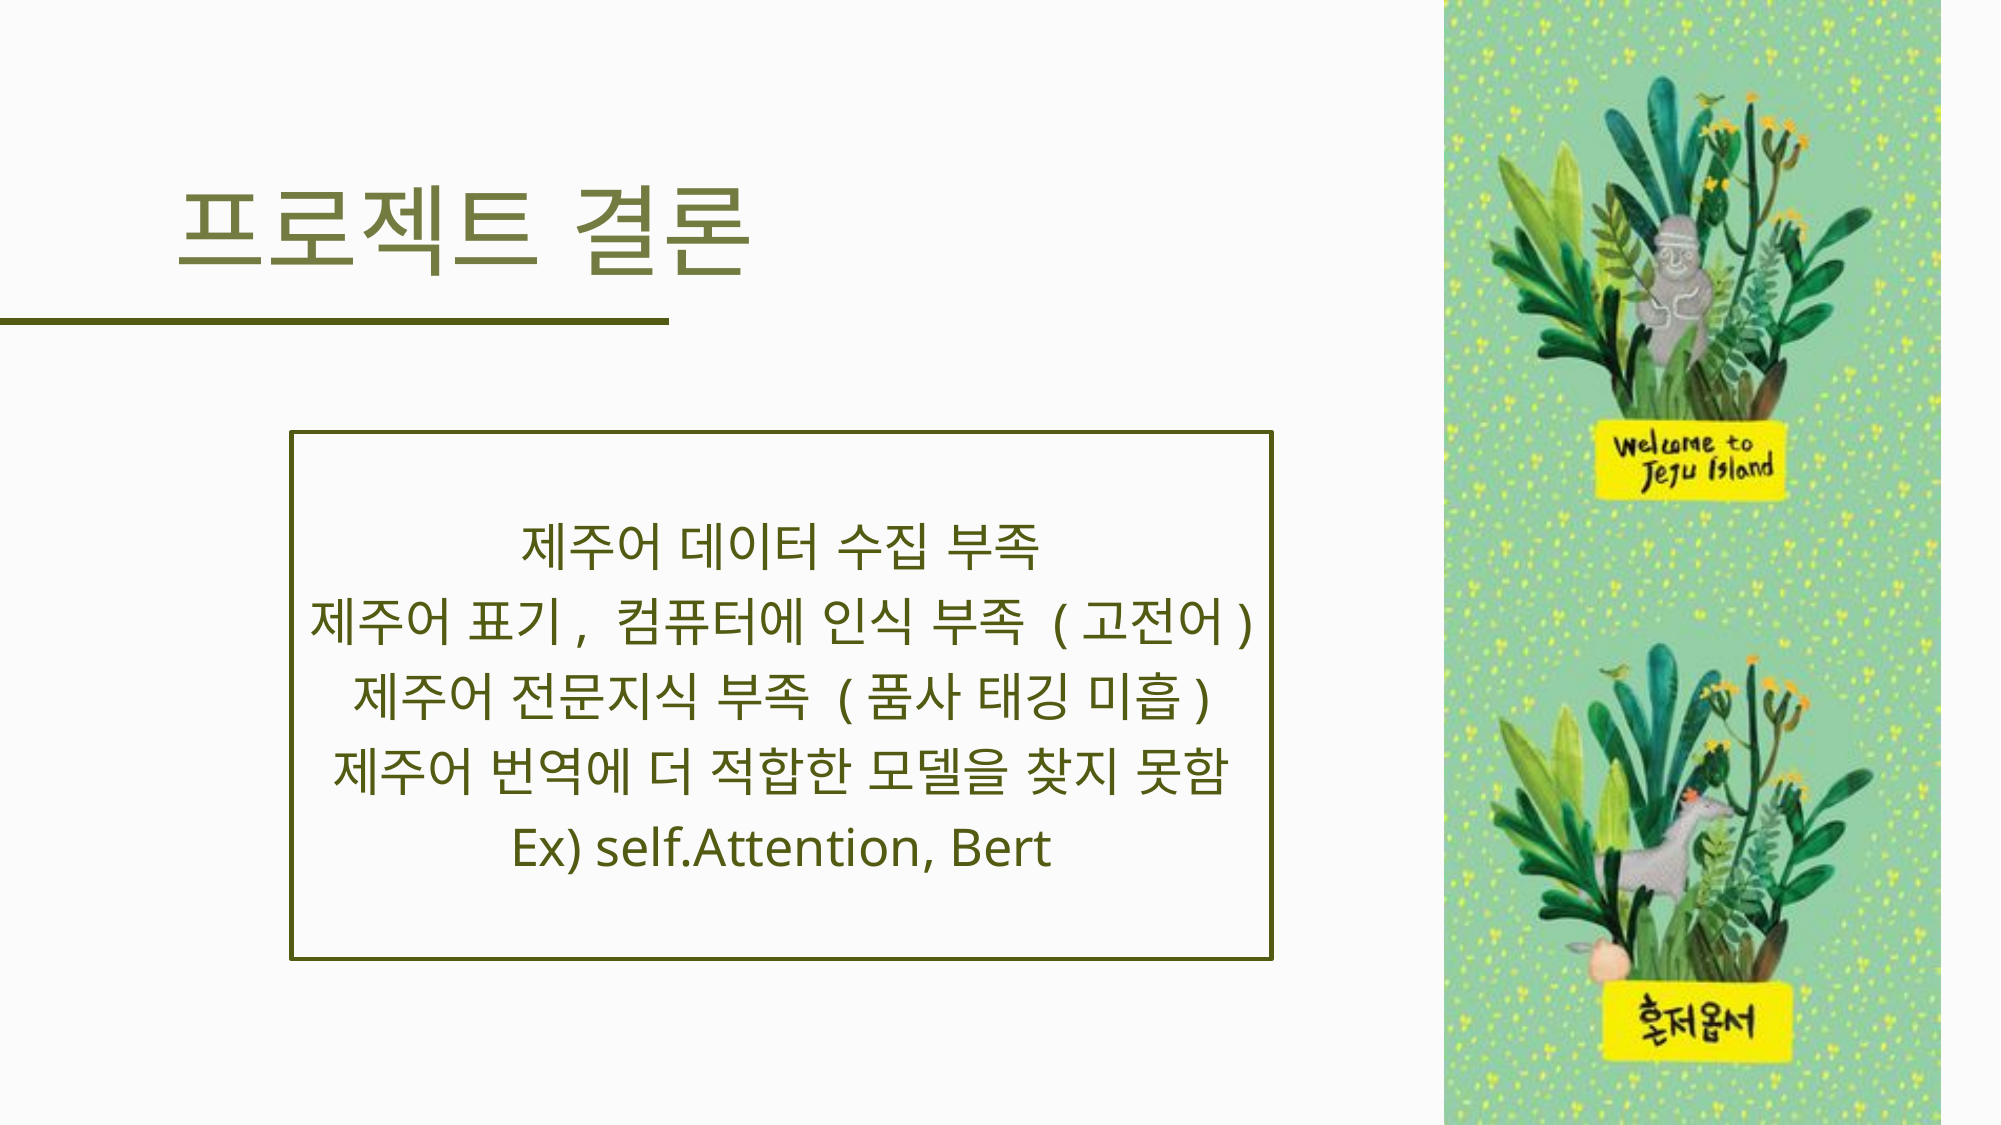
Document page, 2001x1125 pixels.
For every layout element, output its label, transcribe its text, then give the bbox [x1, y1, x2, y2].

text_box 제주어 데이터 수집 부족 제주어 표기, 컴퓨터에 인식 부족 (고전어) 제주어 전문지식 부족 (품사 태깅 미흡) 제주어 번역에 더 적합한 모델을 찾지 못함 Ex) self.Attention, Bert [291, 432, 1272, 959]
text_box 프로젝트 결론 [159, 136, 770, 296]
picture [1443, 0, 1941, 1125]
